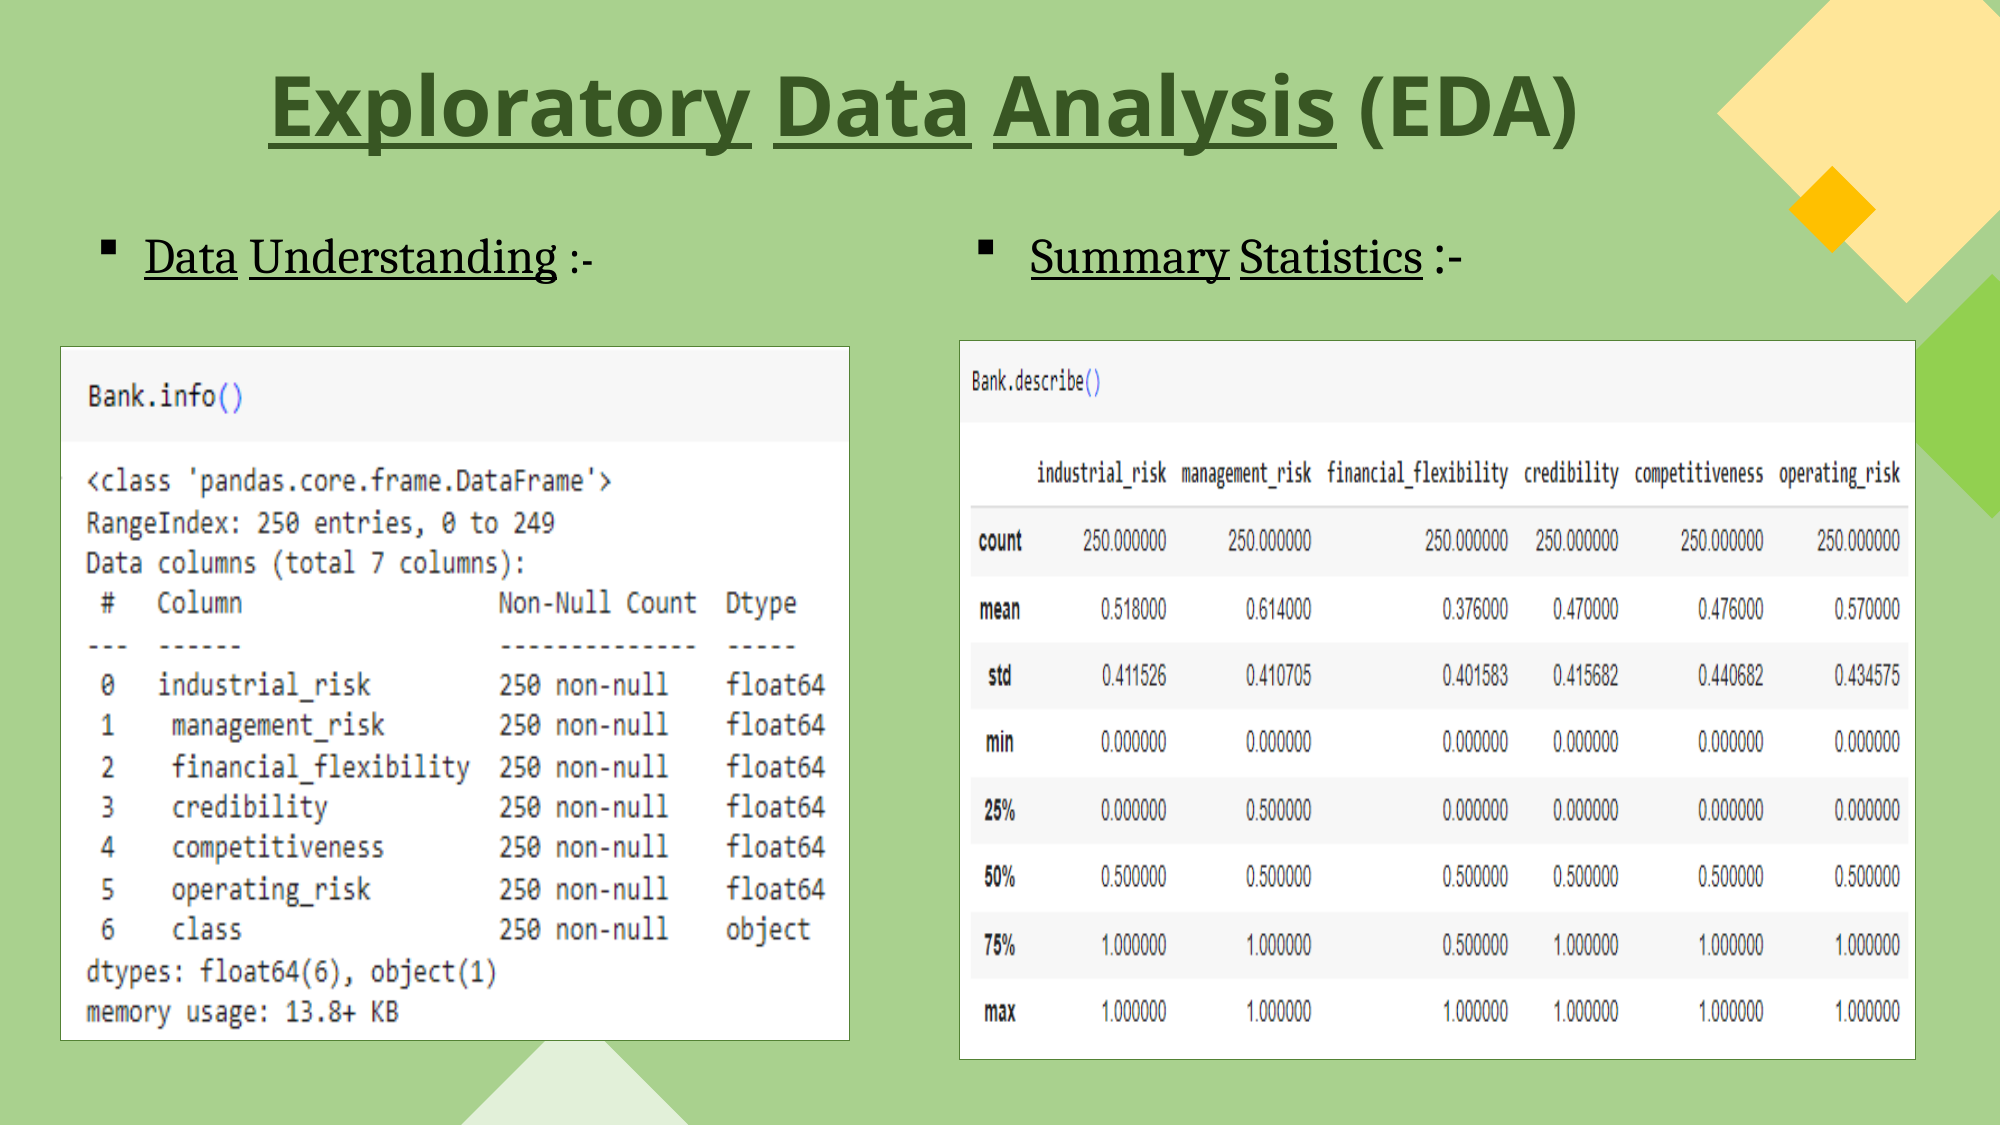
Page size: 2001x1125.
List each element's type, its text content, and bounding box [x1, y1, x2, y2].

text_box [459, 1041, 690, 1125]
text_box Data Understanding :- [82, 216, 888, 291]
text_box [1787, 164, 1878, 255]
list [959, 340, 1916, 1060]
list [60, 346, 850, 1041]
text_box Summary Statistics :- [959, 216, 1627, 299]
text_box Exploratory Data Analysis (EDA) [197, 45, 1650, 161]
text_box [1715, 0, 2000, 305]
text_box [1916, 272, 2000, 520]
